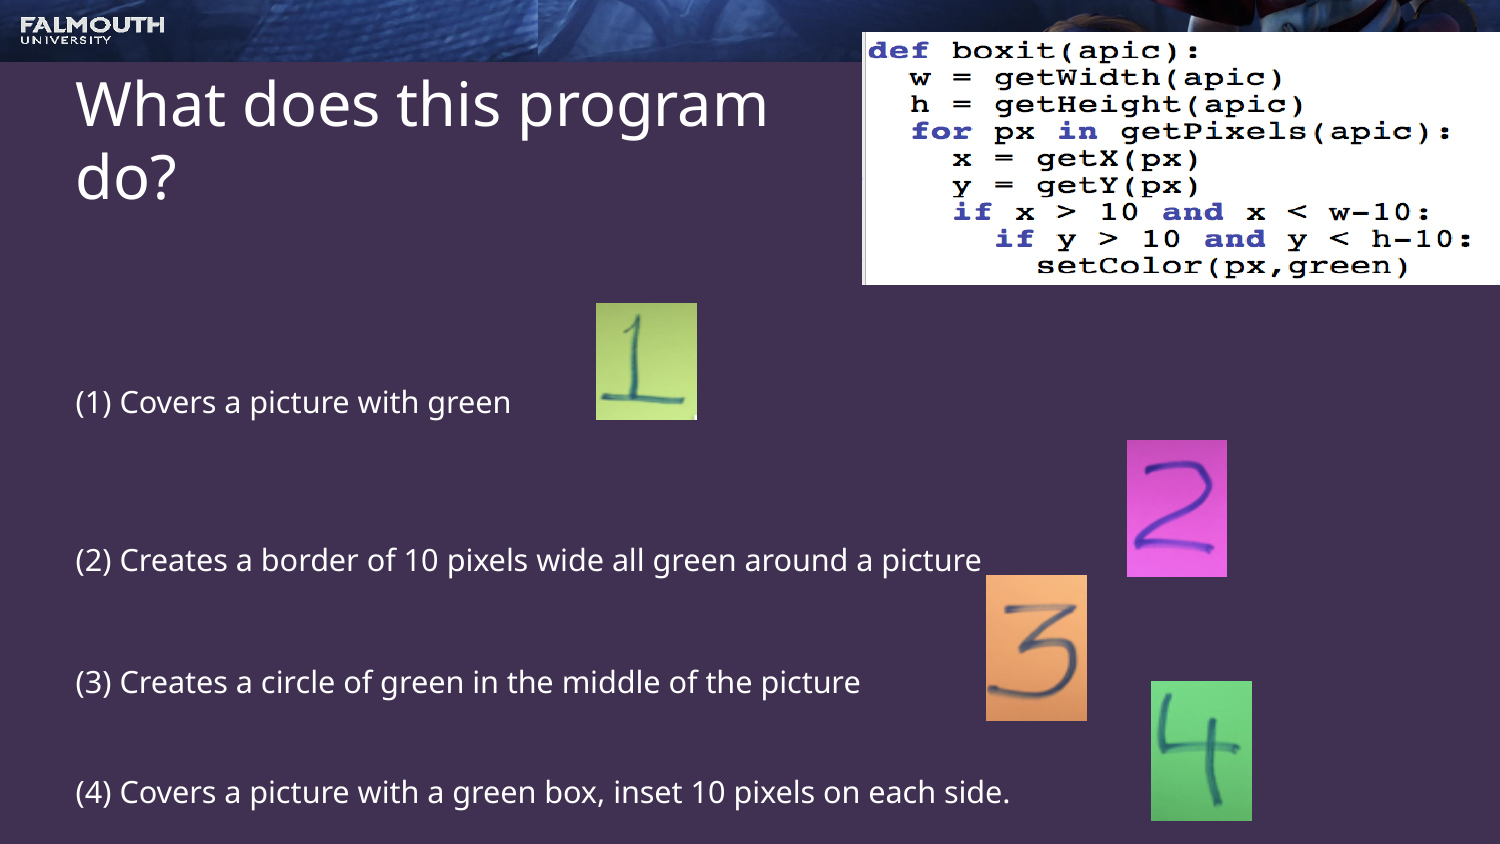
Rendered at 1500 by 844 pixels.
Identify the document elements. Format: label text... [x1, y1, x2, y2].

picture [596, 303, 697, 420]
picture [1151, 681, 1252, 822]
picture [985, 575, 1087, 721]
picture [1126, 440, 1228, 577]
picture [0, 0, 1500, 285]
list What does this program do? (1) Covers a picture with green (2) Creates a border of 10 pixels wide all green around a picture (3) Creates a circle of green in the middle of the picture (4) Covers a picture with a green box, inset 10 pixels on each side. [60, 57, 1325, 821]
